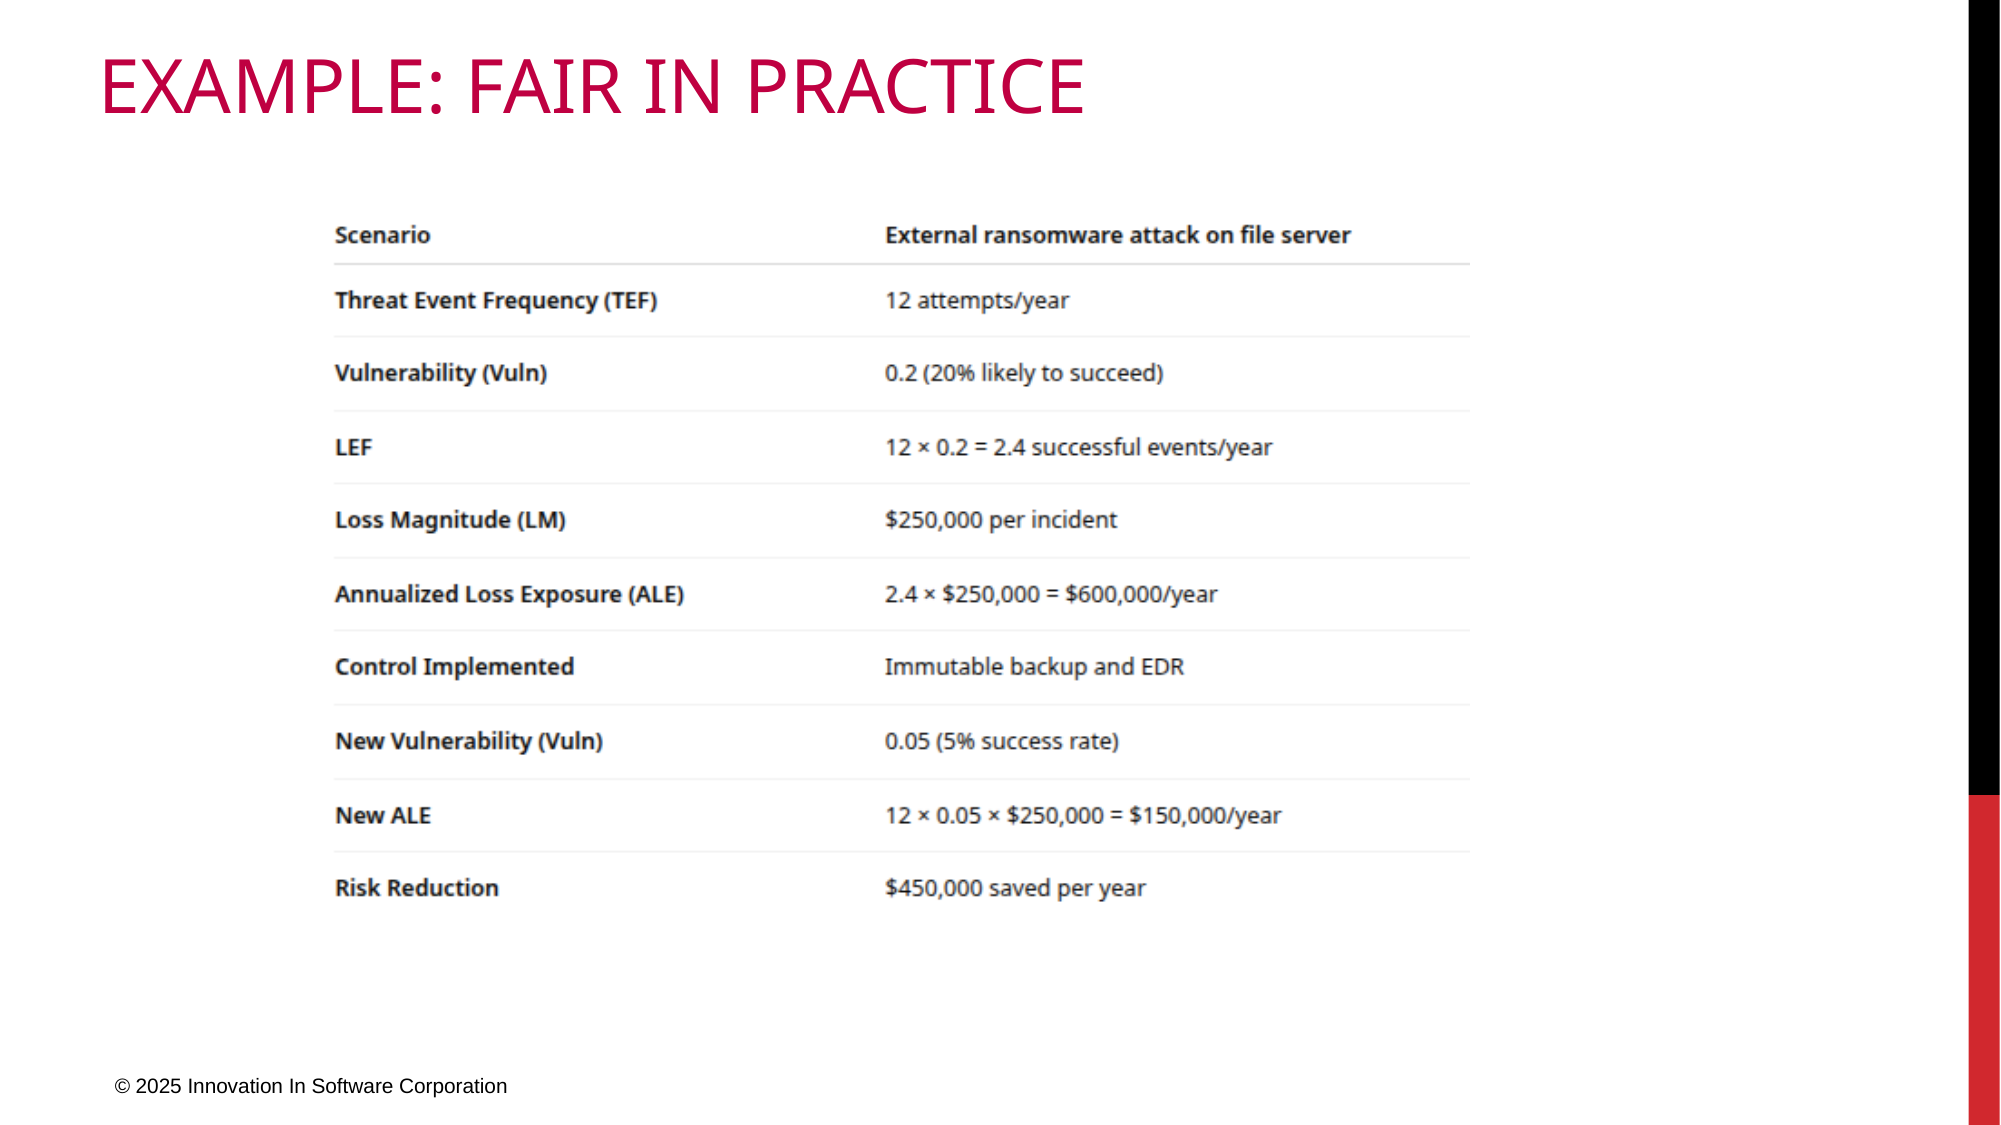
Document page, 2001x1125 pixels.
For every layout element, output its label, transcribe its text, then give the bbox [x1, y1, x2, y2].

title Example: FAIR in Practice [98, 0, 1770, 186]
footer © 2025 Innovation In Software Corporation [99, 1065, 850, 1112]
picture [320, 199, 1470, 940]
